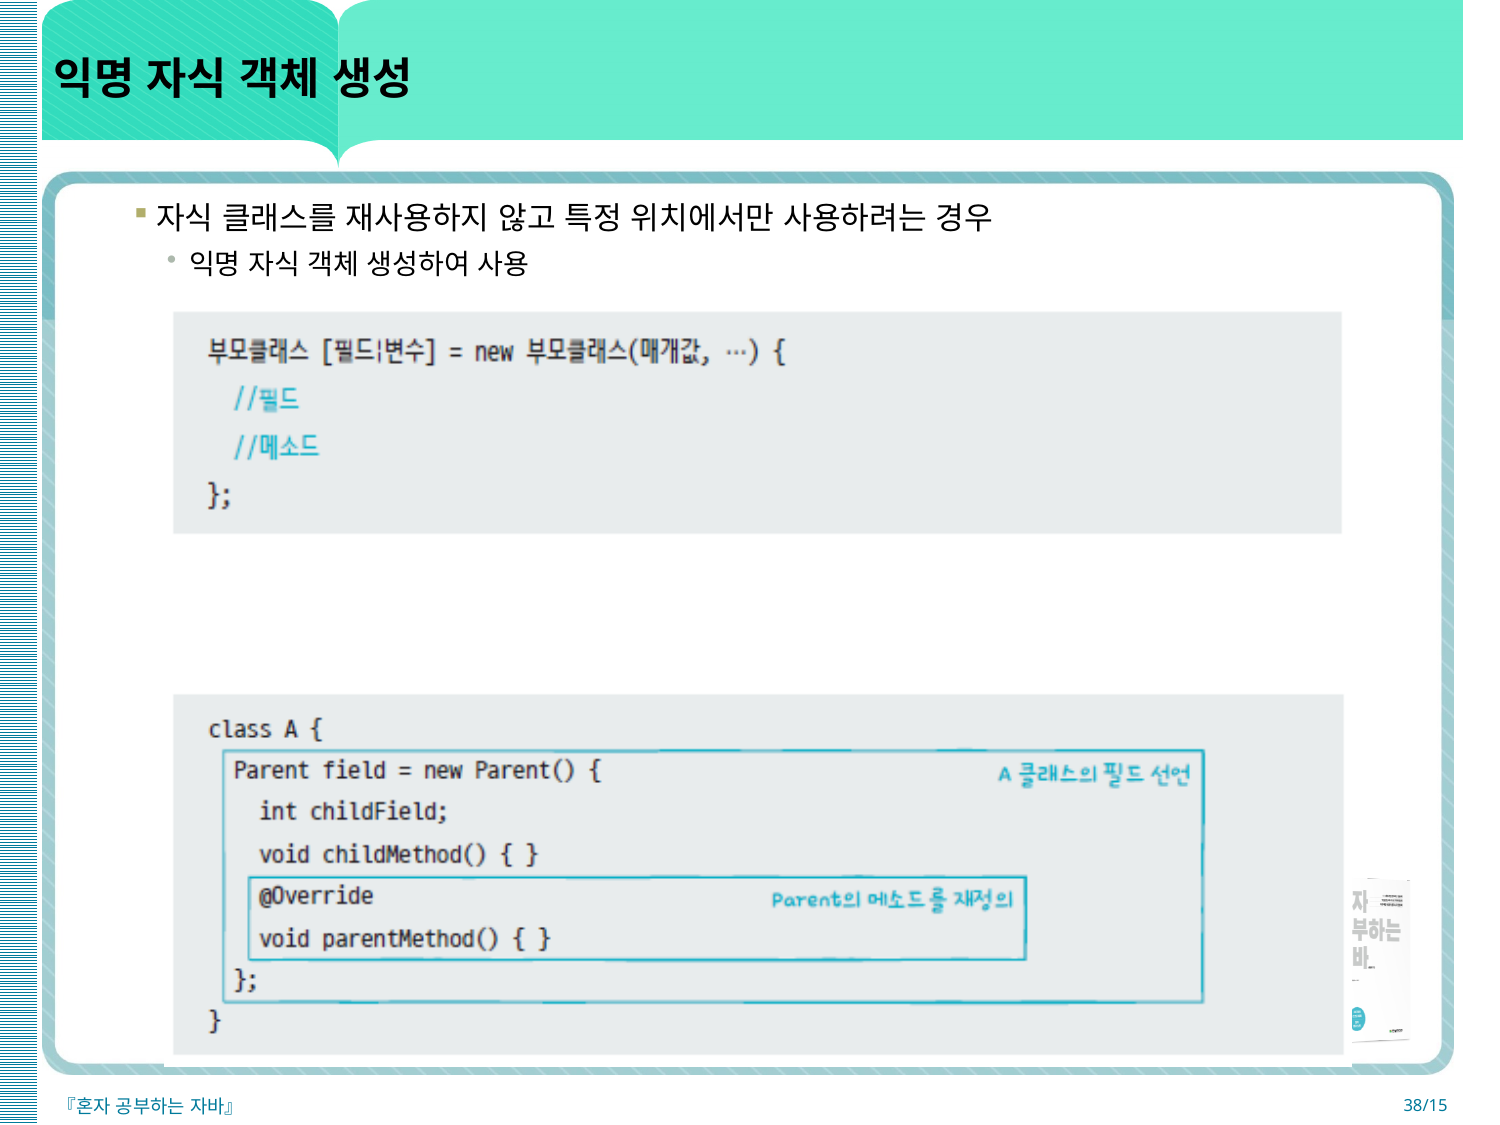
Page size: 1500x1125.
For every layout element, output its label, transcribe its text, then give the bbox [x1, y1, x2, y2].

picture [163, 687, 1352, 1067]
title 익명 자식 객체 생성 [39, 42, 1280, 138]
list 자식 클래스를 재사용하지 않고 특정 위치에서만 사용하려는 경우 익명 자식 객체 생성하여 사용 필드 선언할 때 초기값으로 익명 자식 객체 생성하여 대입 [75, 187, 1500, 1125]
picture [68, 1097, 75, 1110]
picture [42, 0, 1463, 1075]
picture [163, 299, 1352, 551]
